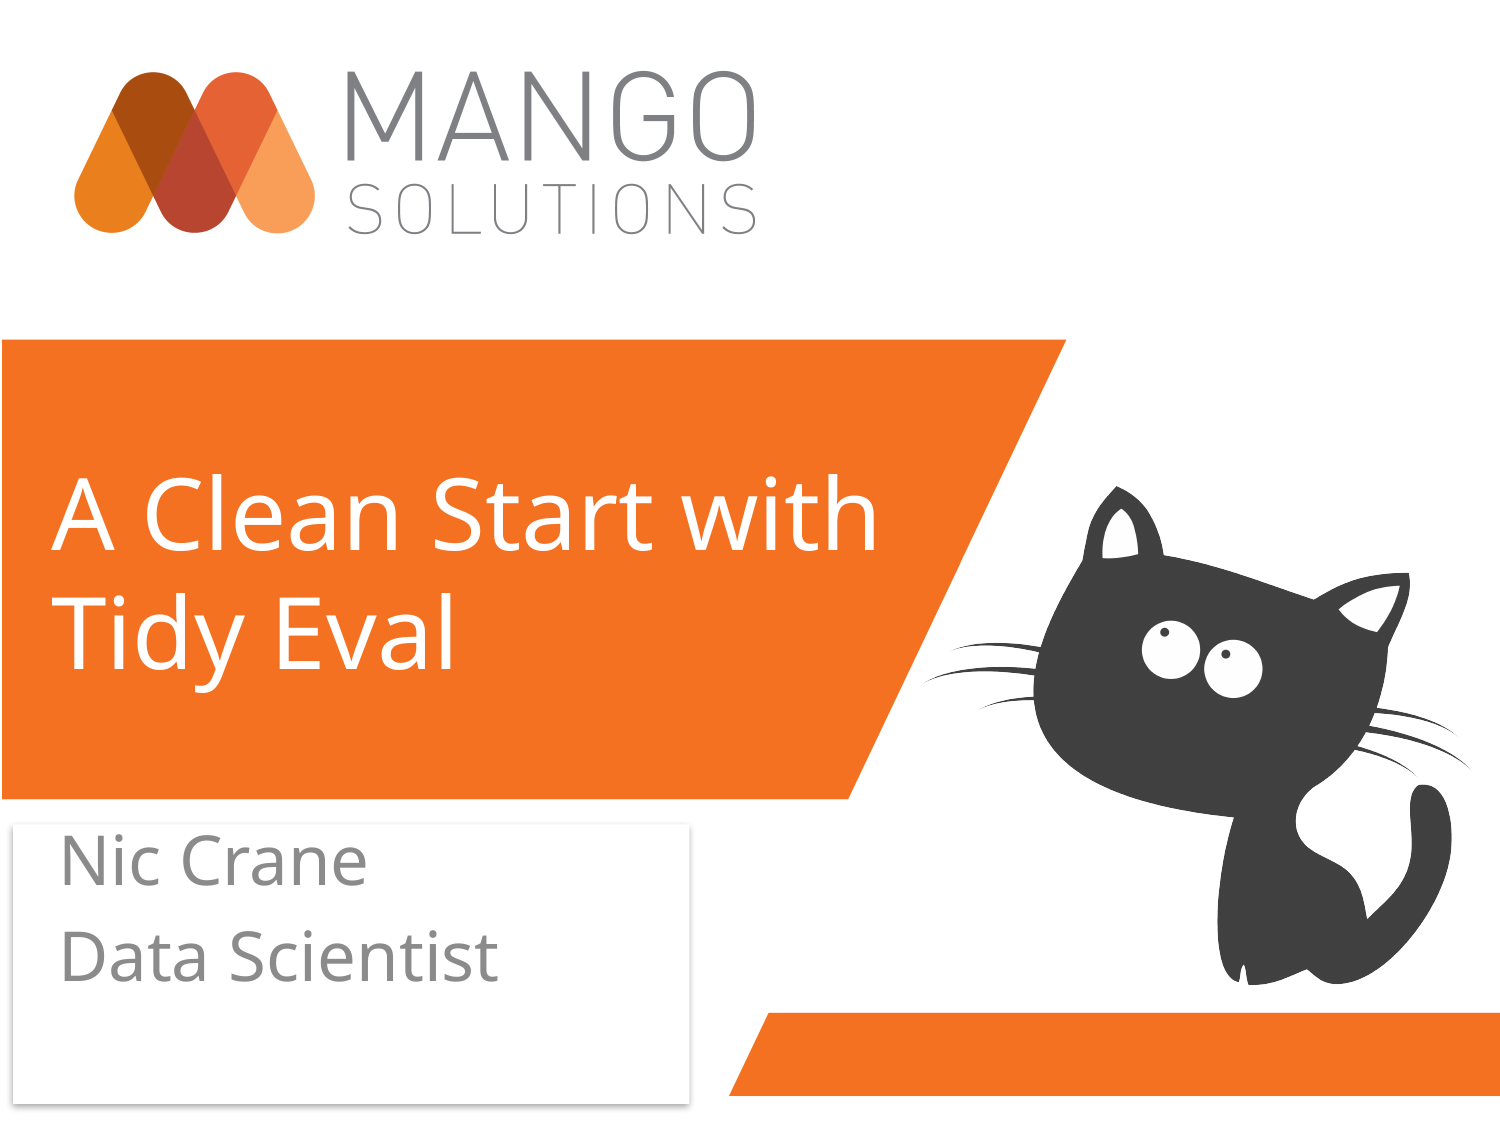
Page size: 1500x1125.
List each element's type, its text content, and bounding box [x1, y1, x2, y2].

subtitle Nic Crane Data Scientist [43, 808, 763, 1004]
picture [0, 0, 1500, 1125]
title A Clean Start with Tidy Eval [36, 340, 925, 800]
